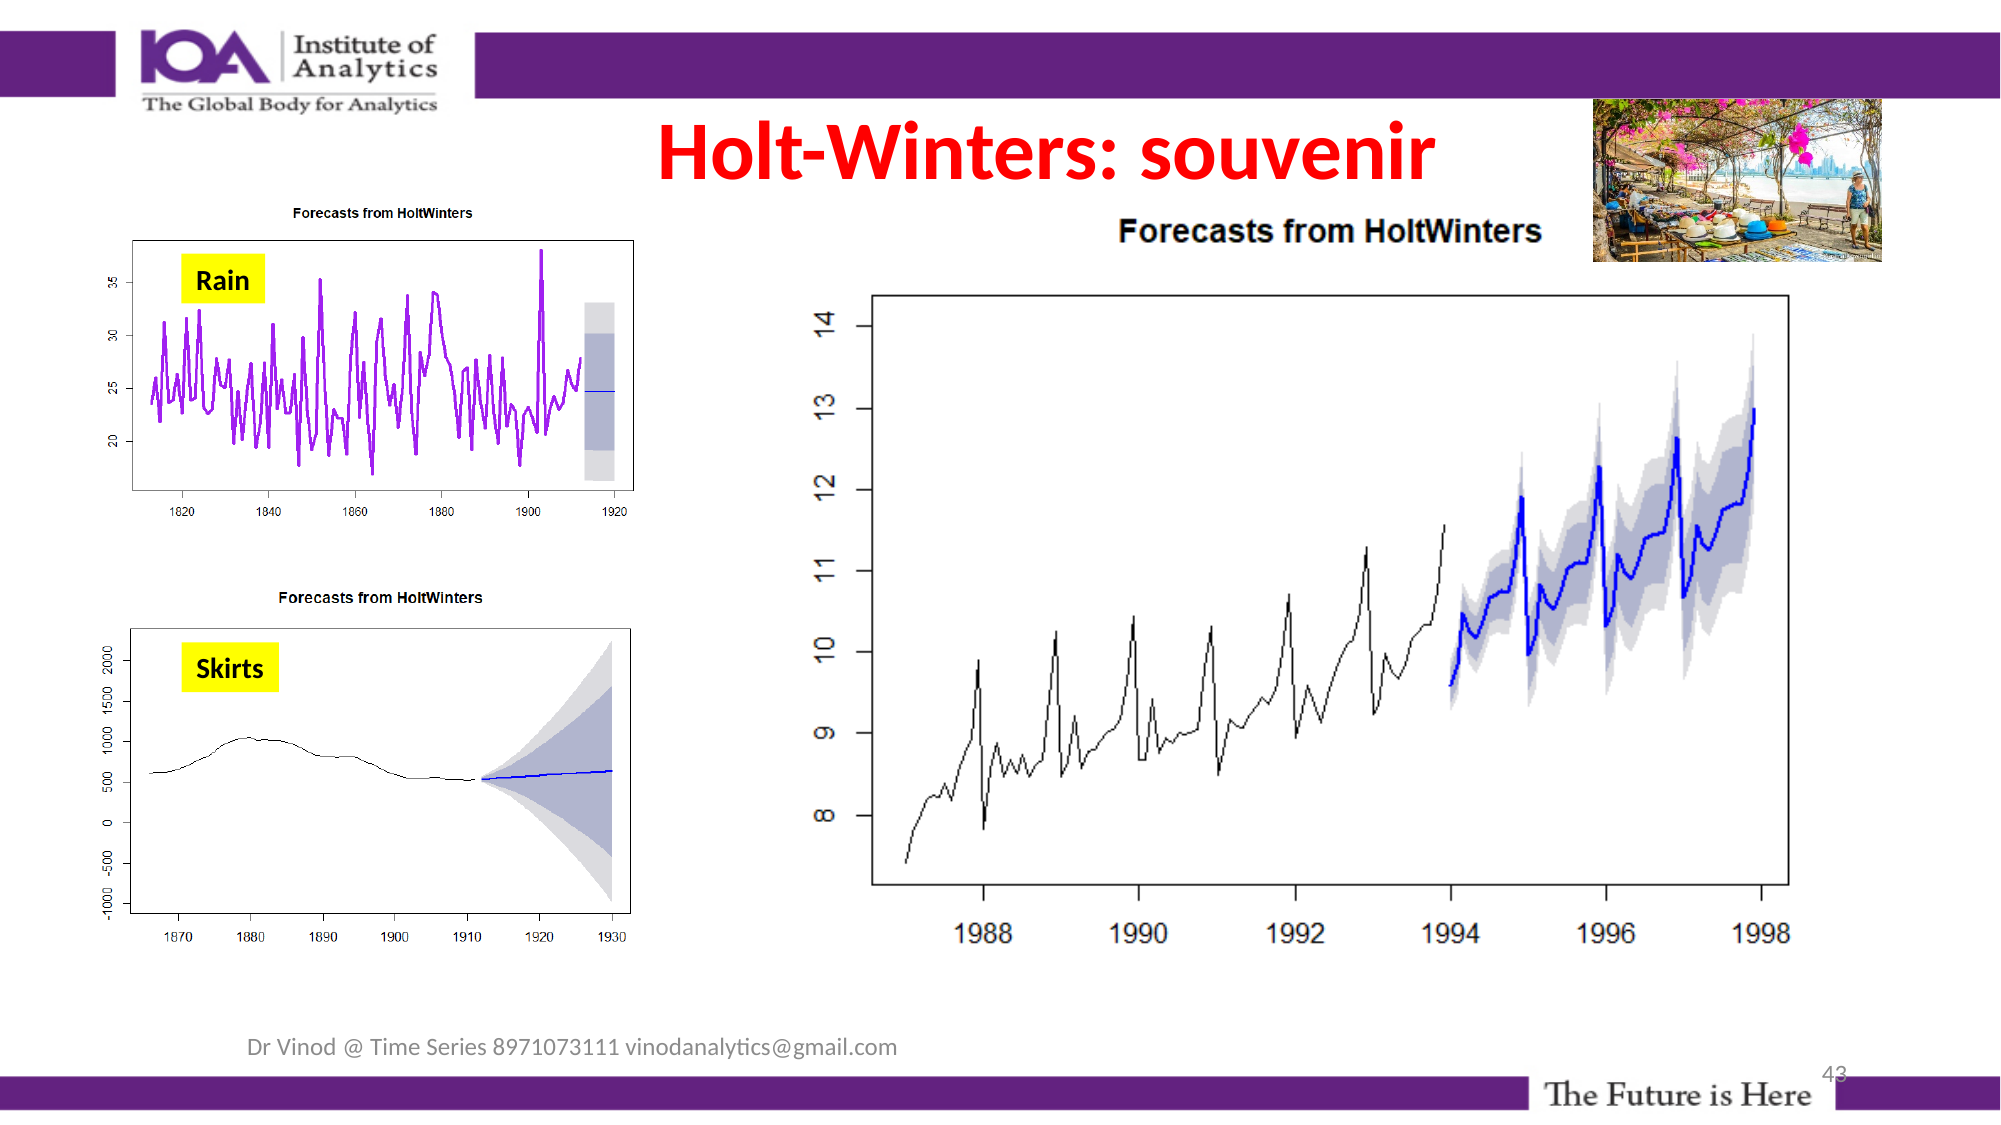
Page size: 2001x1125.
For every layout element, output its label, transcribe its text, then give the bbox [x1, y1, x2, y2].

slide_number 43 [1412, 1042, 1863, 1103]
picture [0, 0, 2001, 1125]
subtitle Holt-Winters: souvenir [501, 99, 1593, 200]
footer Dr Vinod @ Time Series 8971073111 vinodanalytics@gmail.com [21, 1014, 1125, 1075]
